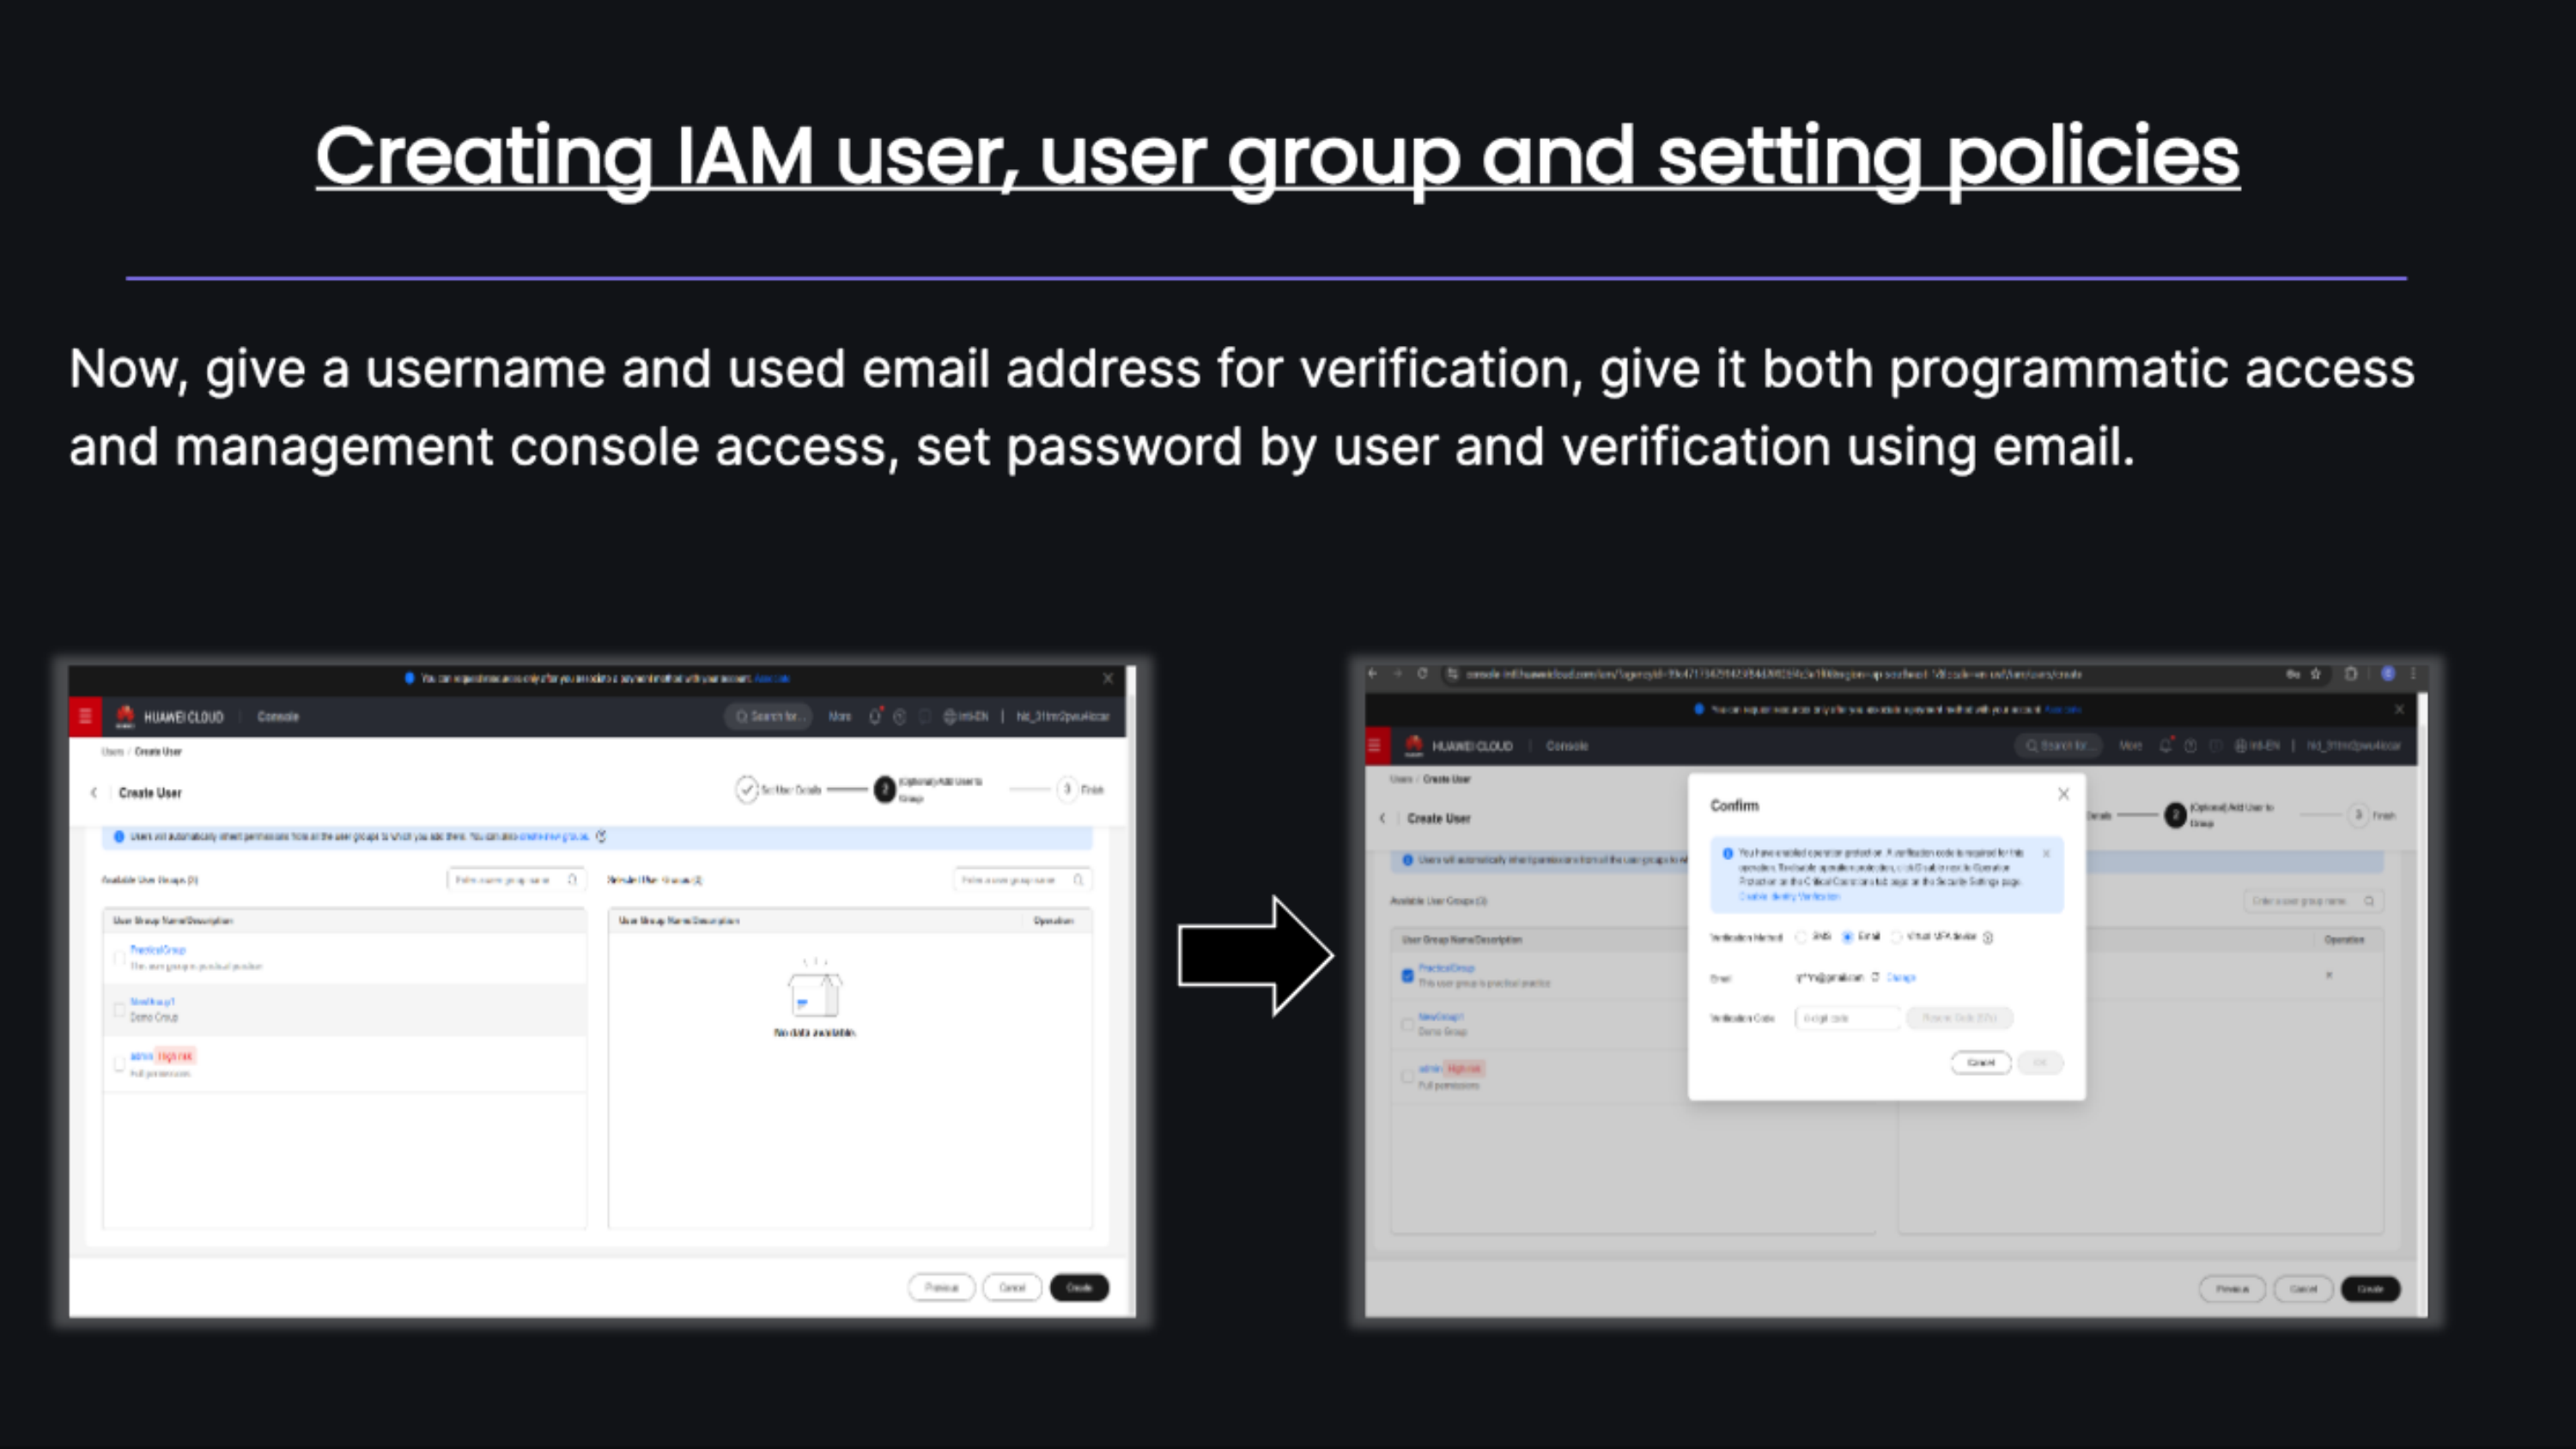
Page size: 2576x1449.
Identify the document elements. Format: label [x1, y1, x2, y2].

text_box [0, 0, 2576, 1449]
